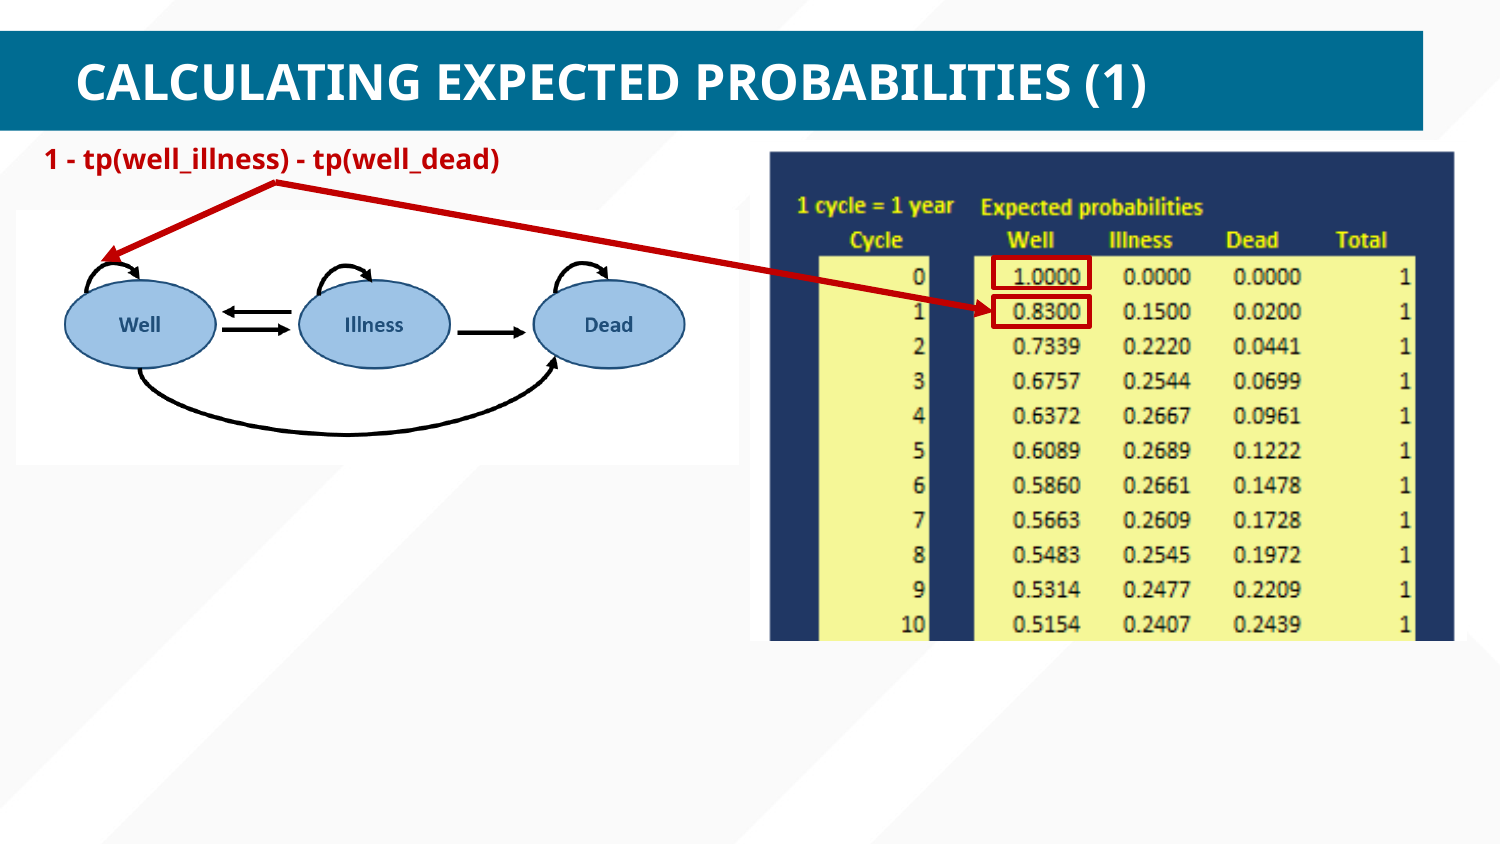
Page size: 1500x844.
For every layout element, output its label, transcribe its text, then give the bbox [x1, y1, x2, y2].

title Calculating expected probabilities (1) [0, 30, 1424, 131]
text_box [275, 182, 994, 312]
text_box 1 - tp(well_illness) - tp(well_dead) [28, 133, 522, 183]
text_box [100, 182, 274, 262]
picture [0, 0, 1500, 844]
